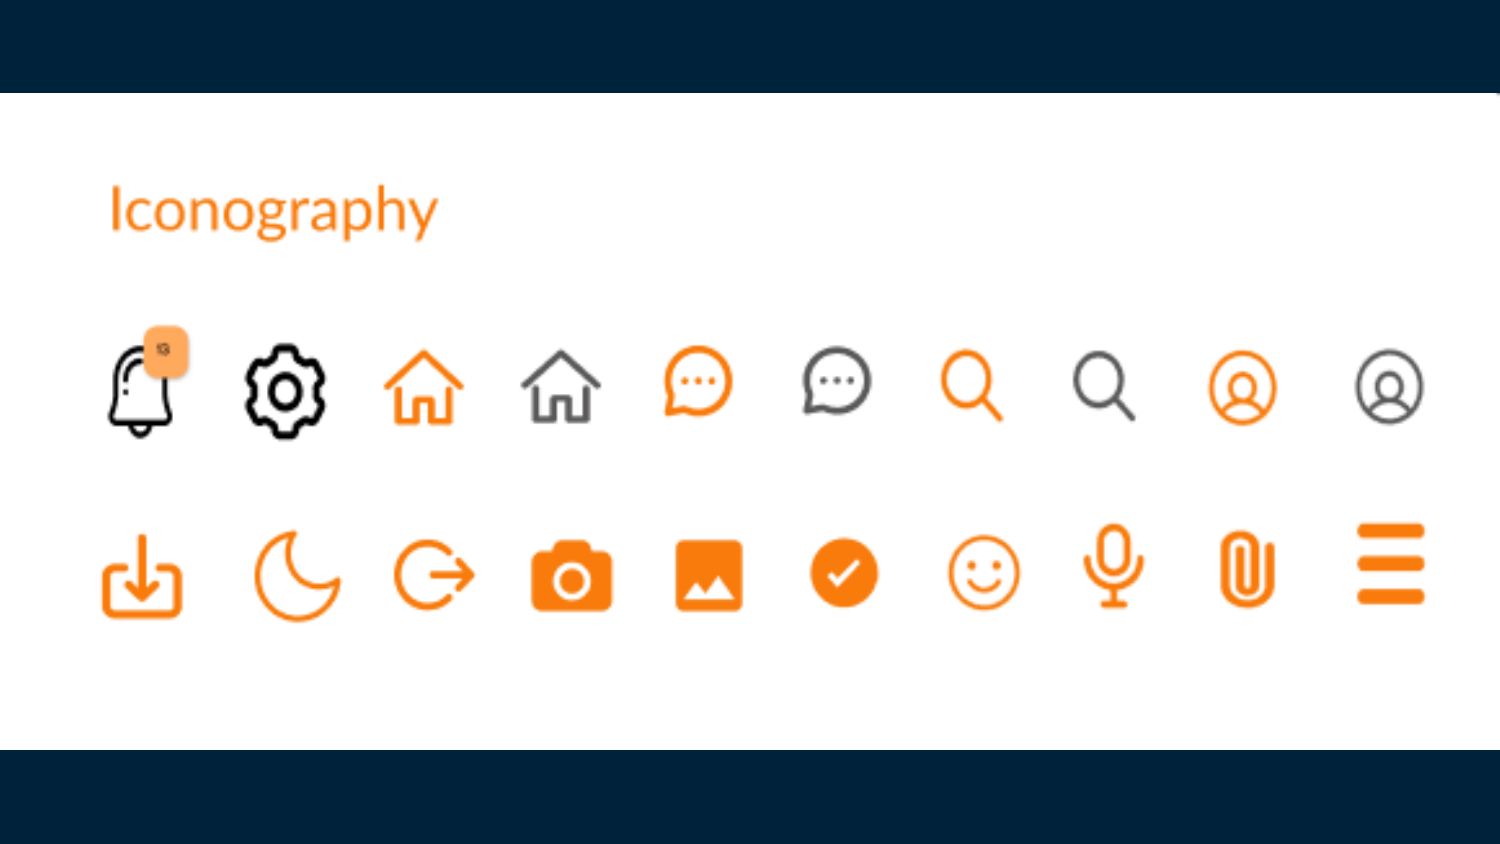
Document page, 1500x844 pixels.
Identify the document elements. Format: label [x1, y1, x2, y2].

picture [0, 93, 1500, 750]
